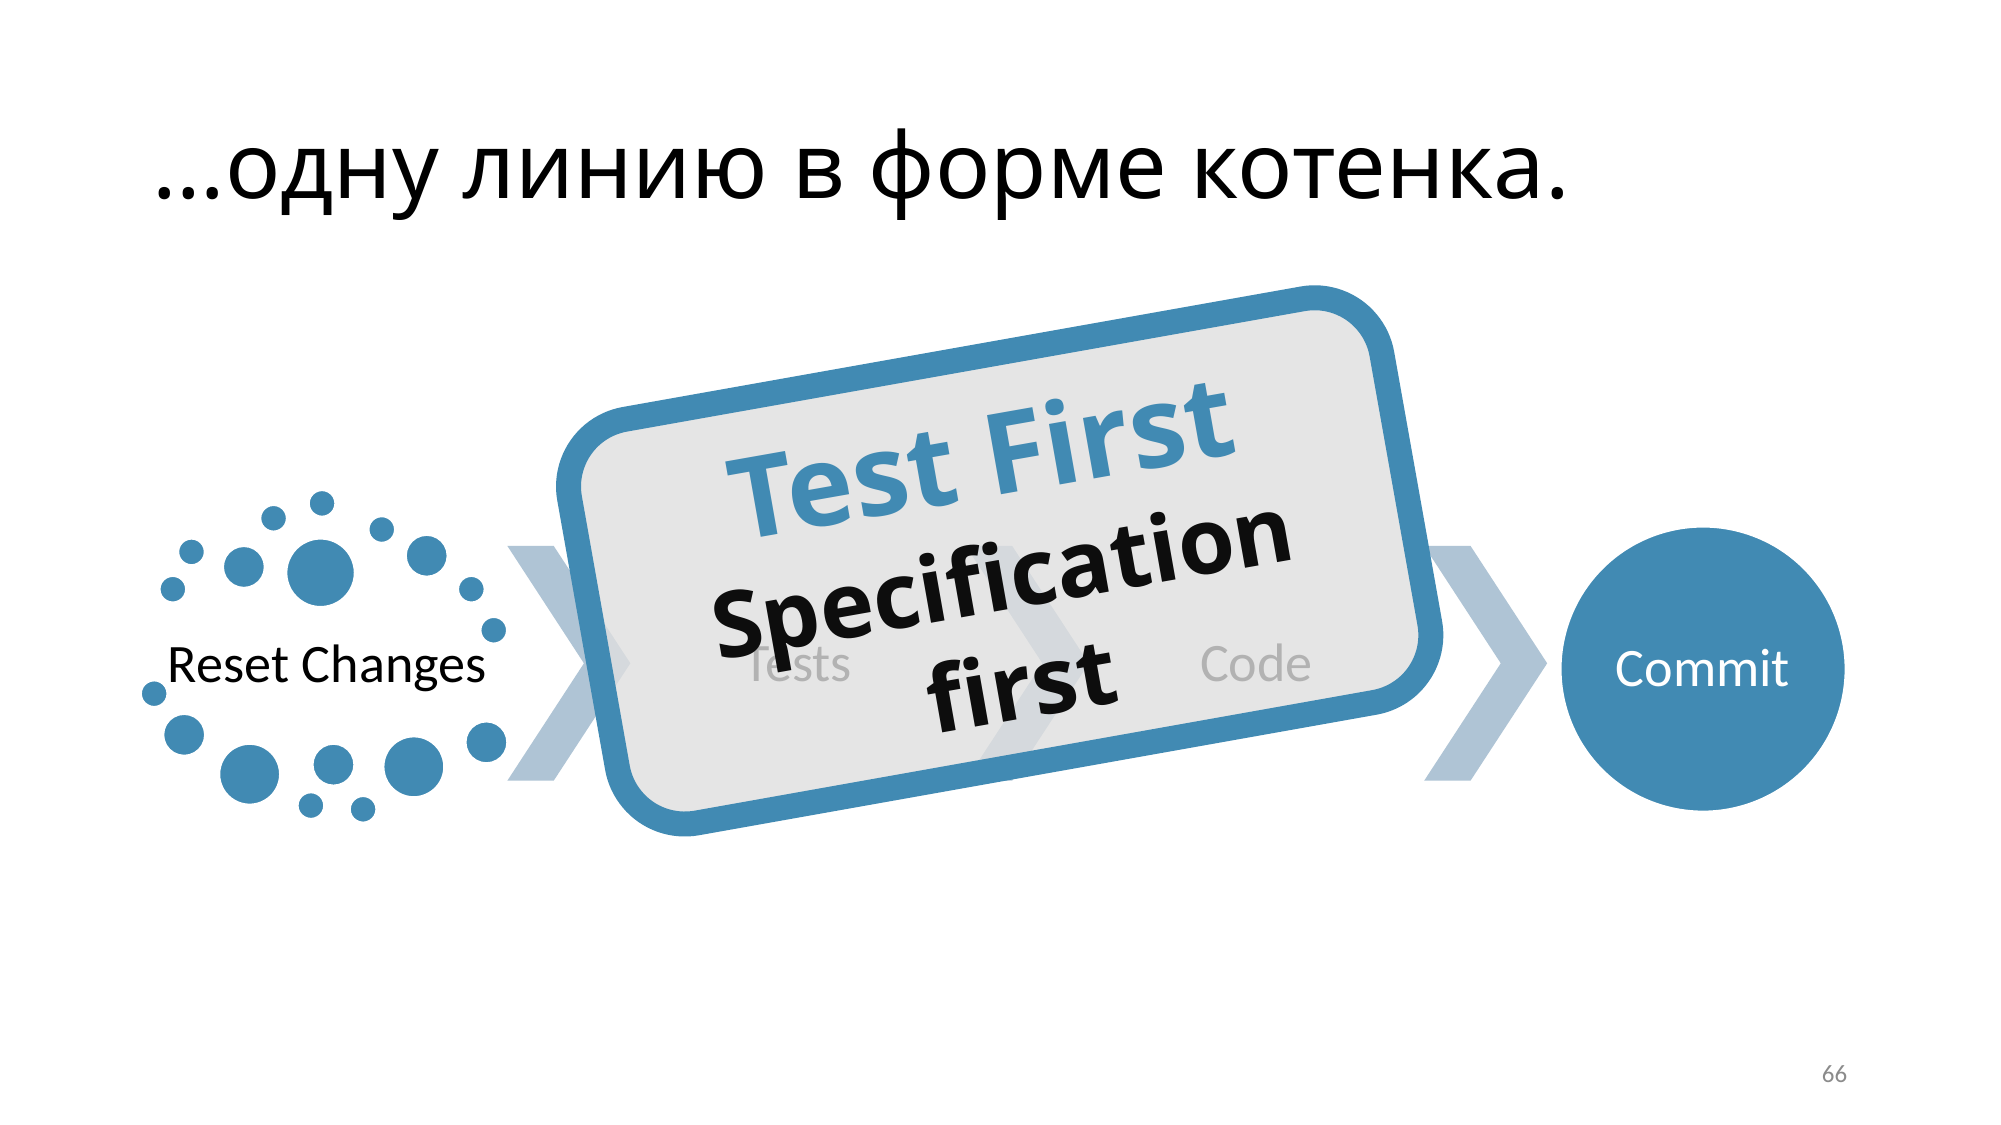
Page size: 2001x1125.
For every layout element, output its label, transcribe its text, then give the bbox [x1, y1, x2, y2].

slide_number 66 [1412, 1042, 1863, 1103]
title …одну линию в форме котенка. [137, 59, 1863, 278]
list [137, 299, 1863, 1014]
